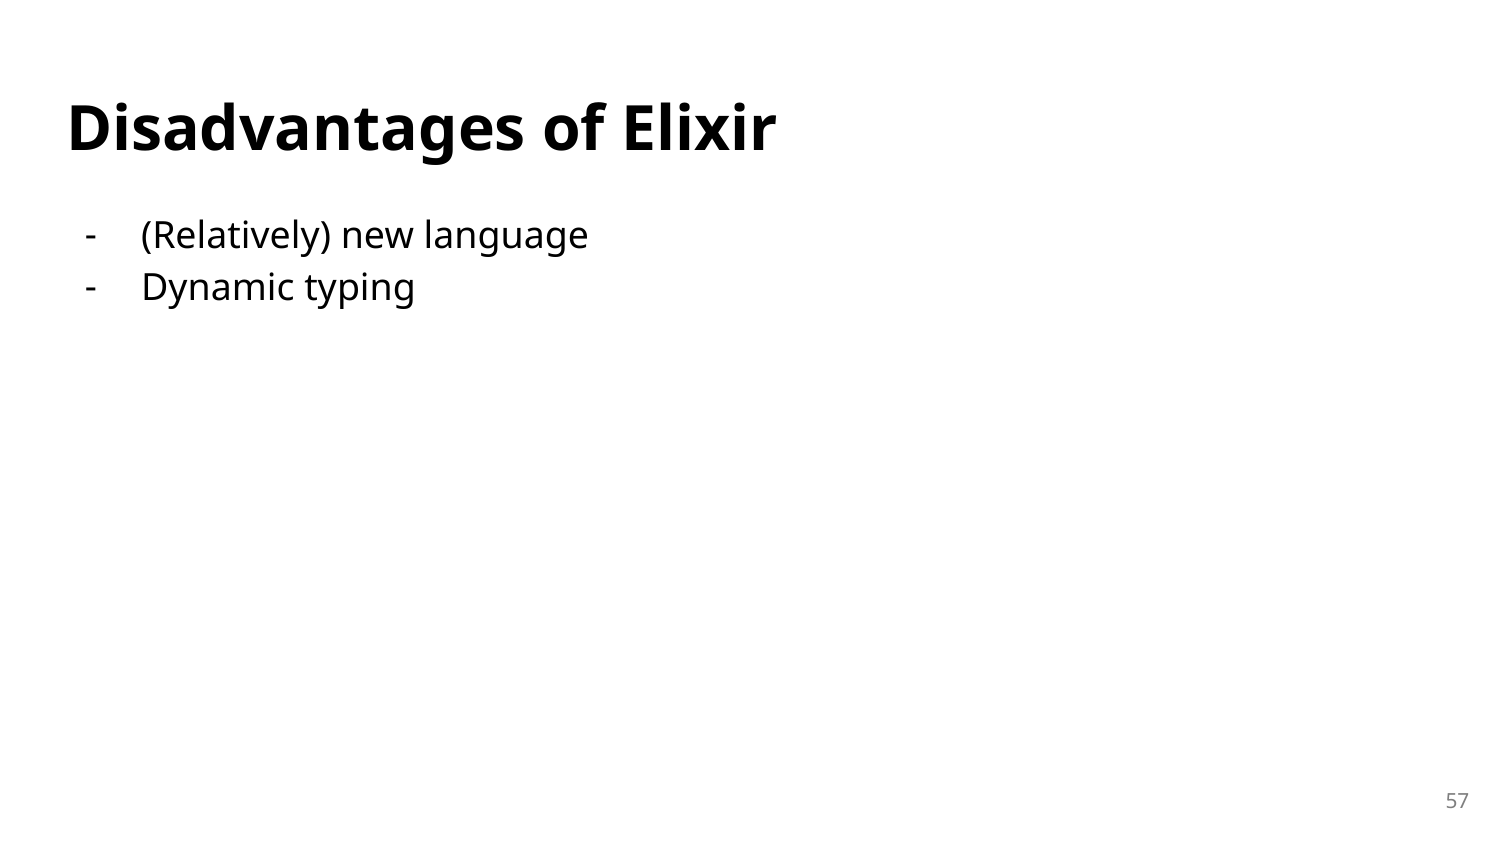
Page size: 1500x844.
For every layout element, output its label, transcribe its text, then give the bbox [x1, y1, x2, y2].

list (Relatively) new language Dynamic typing [51, 189, 1449, 750]
slide_number ‹#› [1394, 769, 1484, 834]
title Disadvantages of Elixir [51, 72, 1449, 176]
